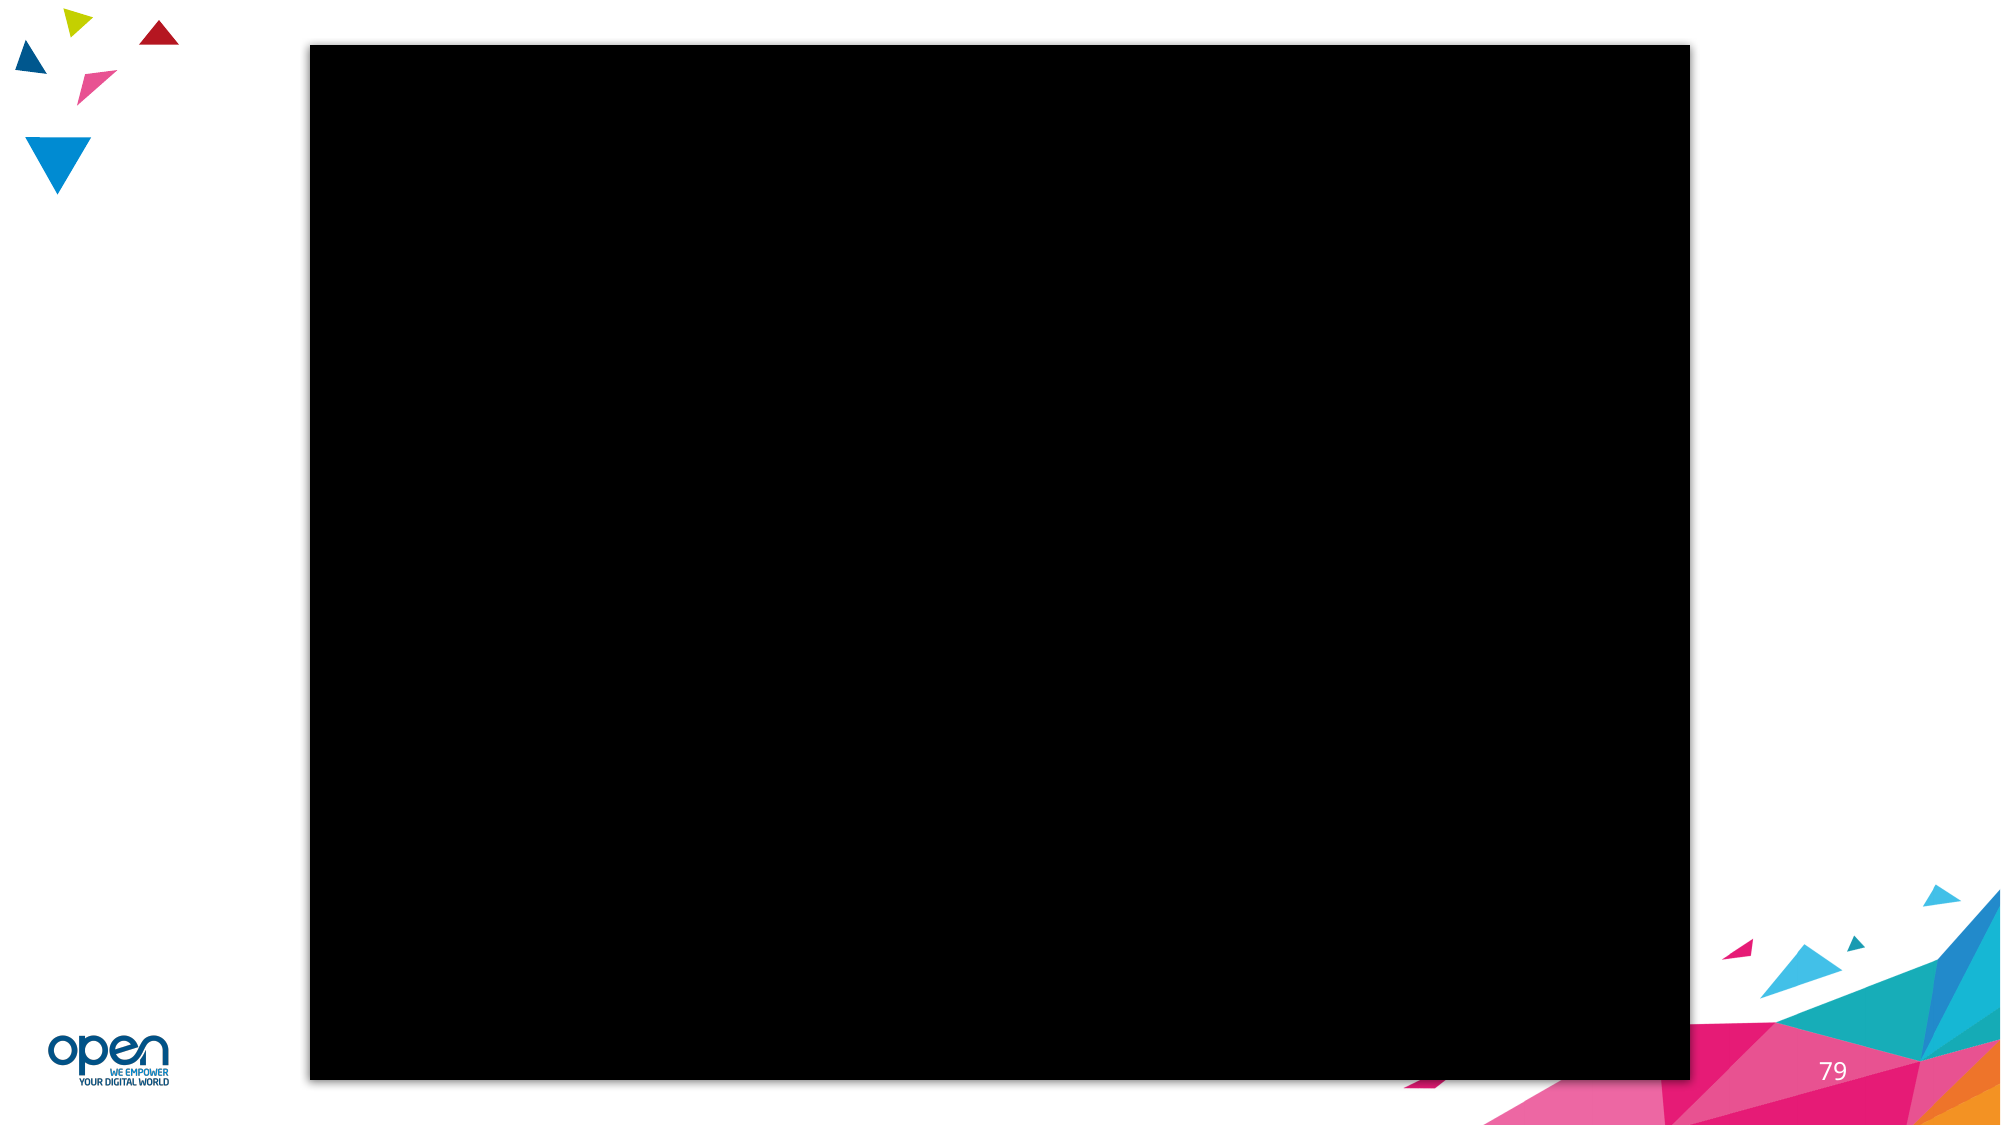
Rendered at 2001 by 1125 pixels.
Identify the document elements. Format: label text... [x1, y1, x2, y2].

text_box 79 [1412, 1042, 1863, 1103]
picture [309, 44, 2001, 1125]
picture [37, 1027, 180, 1097]
